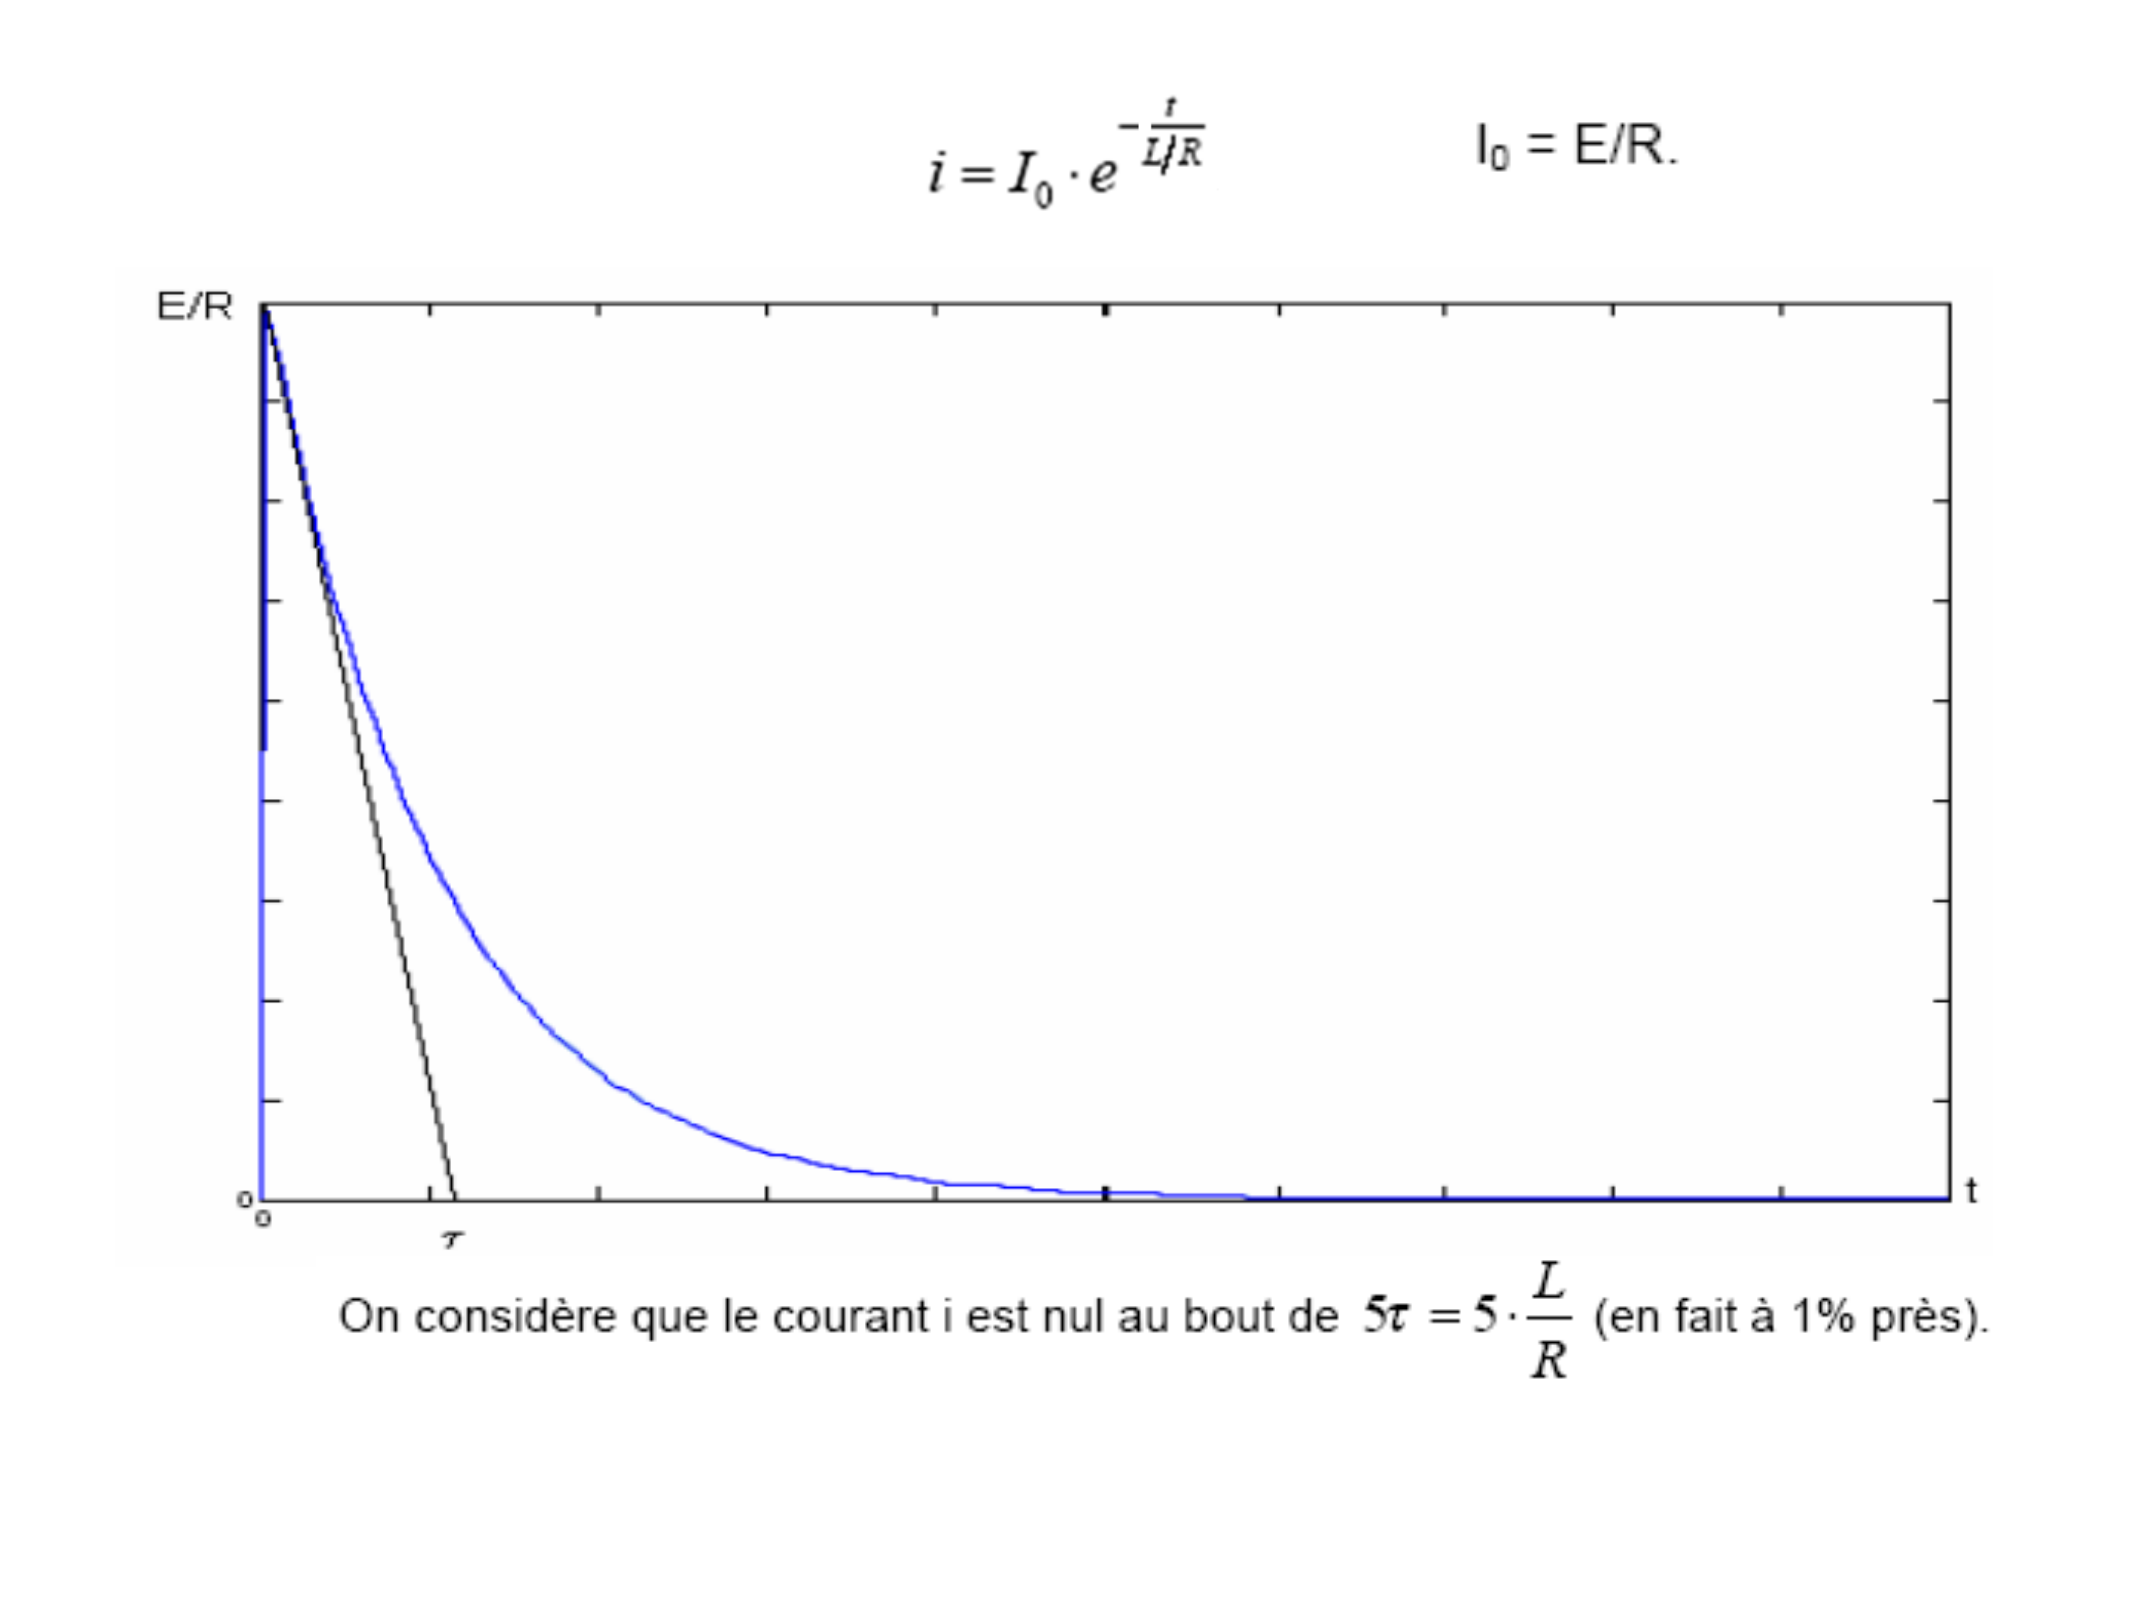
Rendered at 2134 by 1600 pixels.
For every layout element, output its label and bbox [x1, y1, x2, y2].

picture [924, 79, 1222, 214]
picture [74, 232, 2097, 1431]
picture [1468, 114, 1683, 198]
